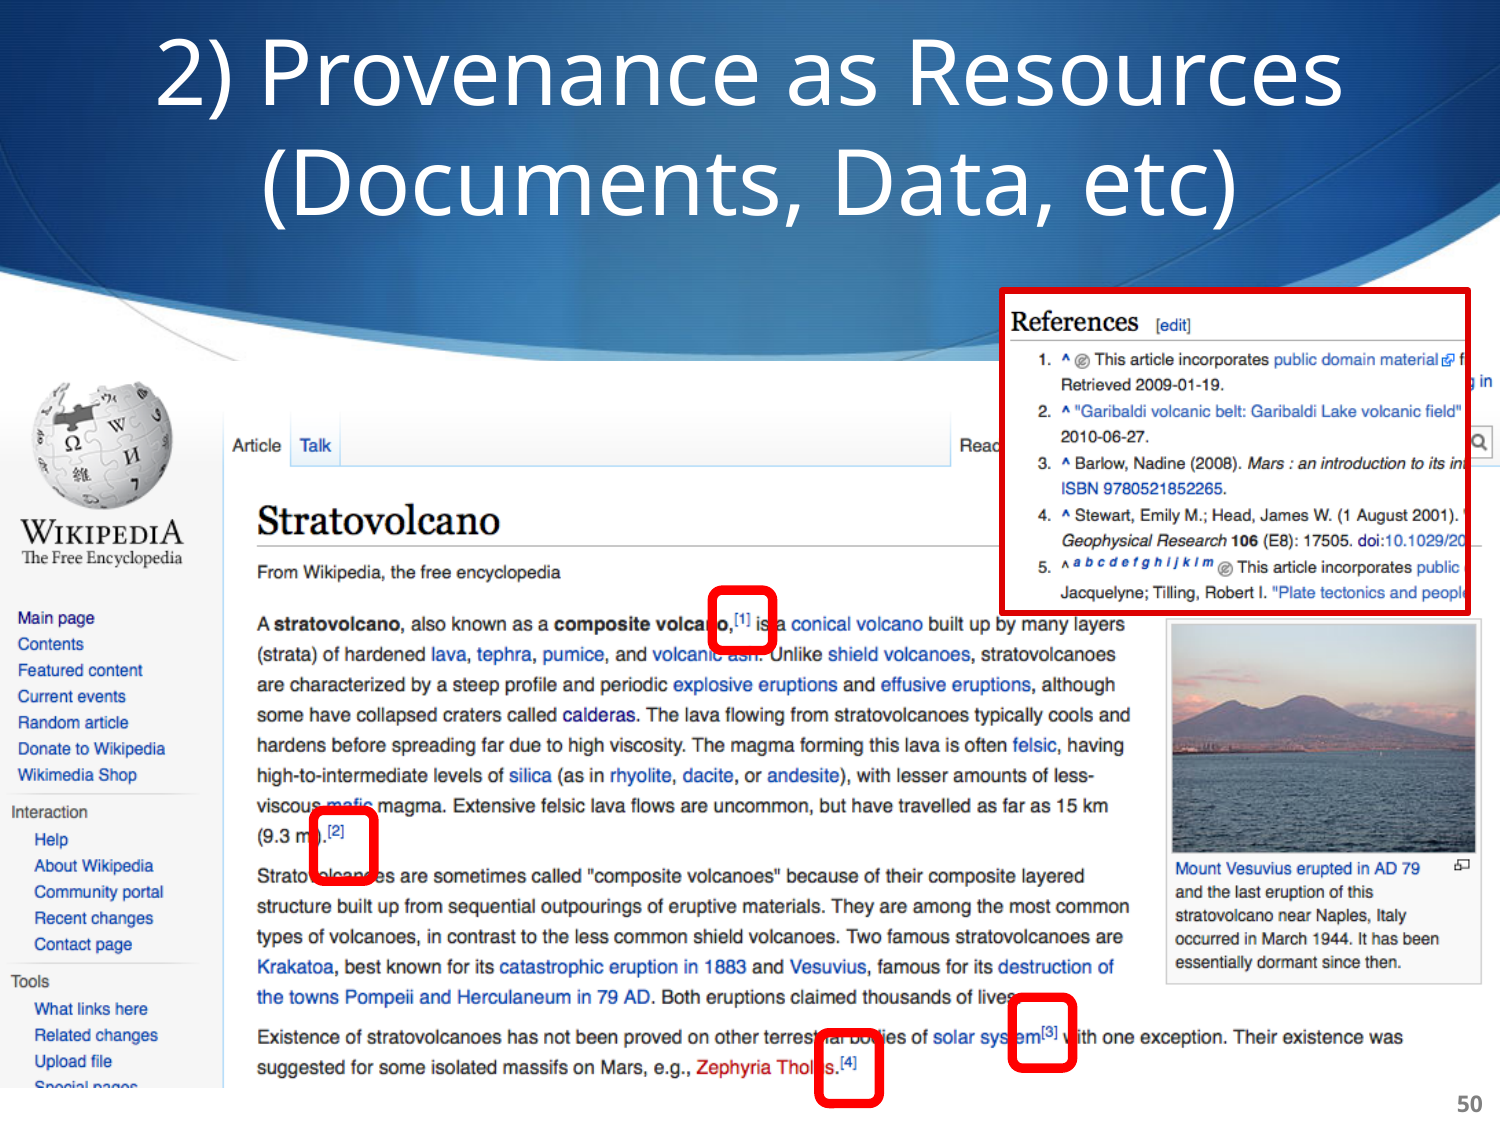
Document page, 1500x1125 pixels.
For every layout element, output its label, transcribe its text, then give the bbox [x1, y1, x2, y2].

picture [0, 0, 1500, 1125]
slide_number 50 [1426, 1090, 1500, 1125]
title 2) Provenance as Resources (Documents, Data, etc) [75, 30, 1425, 218]
text_box [820, 1099, 878, 1104]
